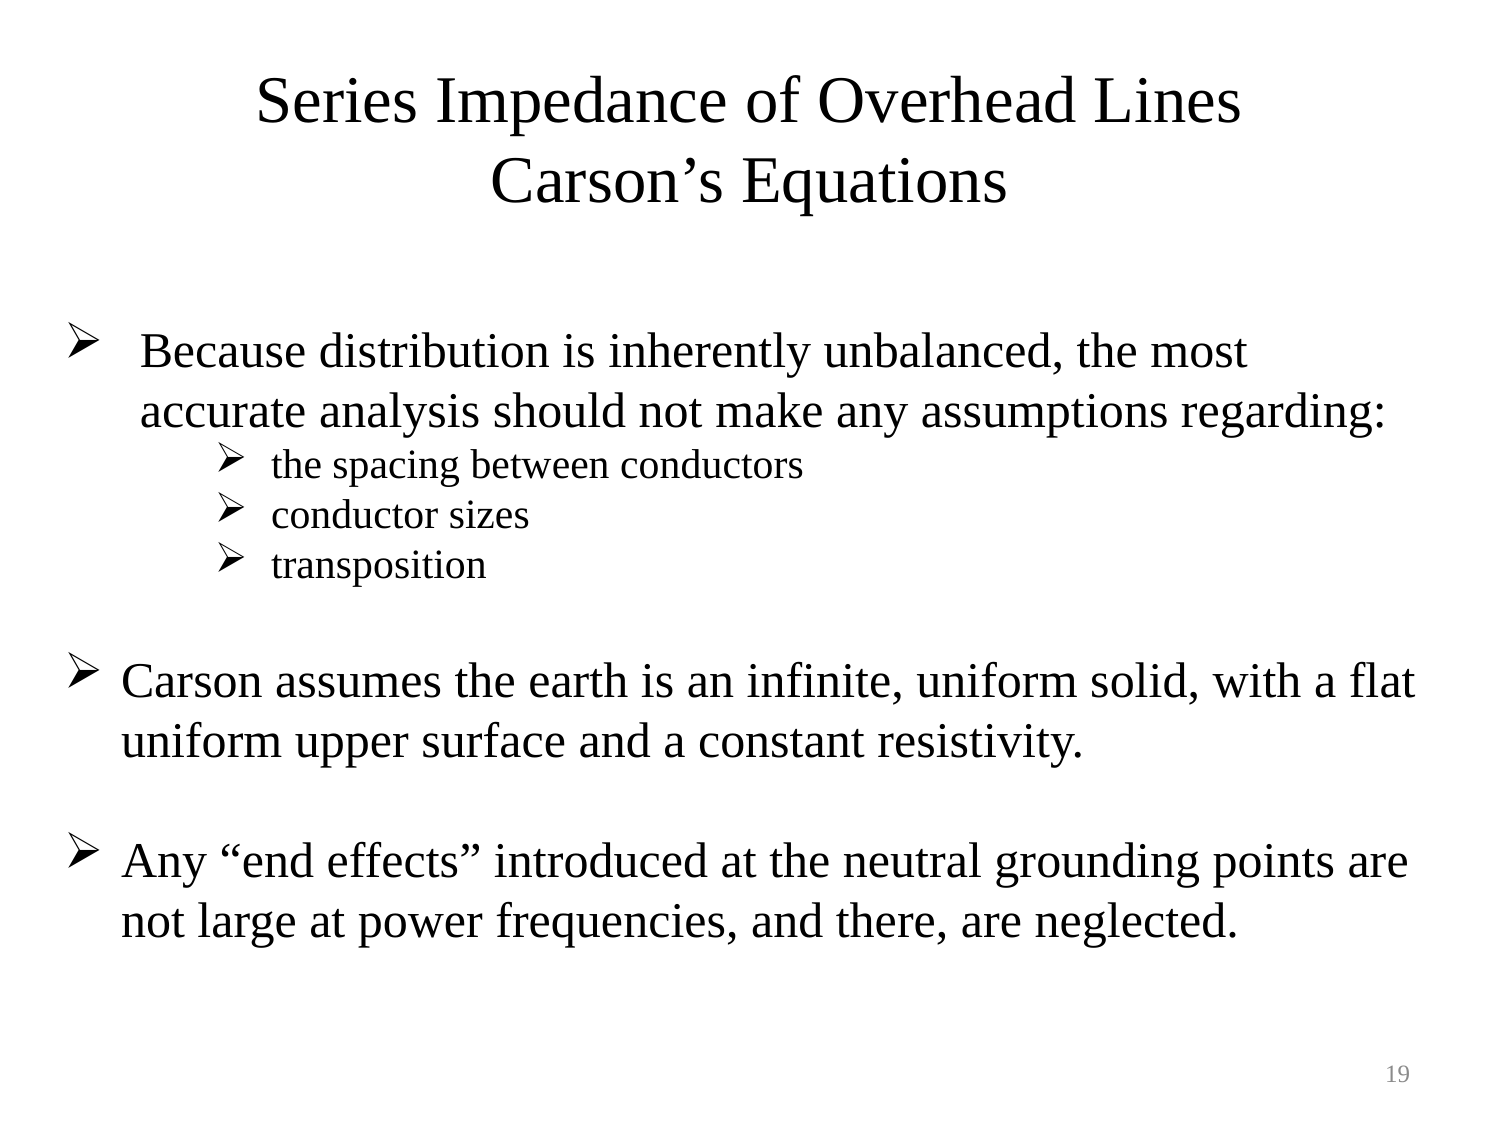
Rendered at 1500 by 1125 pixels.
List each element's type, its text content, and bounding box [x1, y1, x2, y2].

text_box Because distribution is inherently unbalanced, the most accurate analysis should not make any assumptions regarding: the spacing between conductors conductor sizes transposition Carson assumes the earth is an infinite, uniform solid, with a flat uniform upper surface and a constant resistivity. Any “end effects” introduced at the neutral grounding points are not large at power frequencies, and there, are neglected. [50, 309, 1438, 1105]
slide_number 19 [1074, 1042, 1425, 1103]
text_box Series Impedance of Overhead Lines Carson’s Equations [0, 48, 1500, 223]
